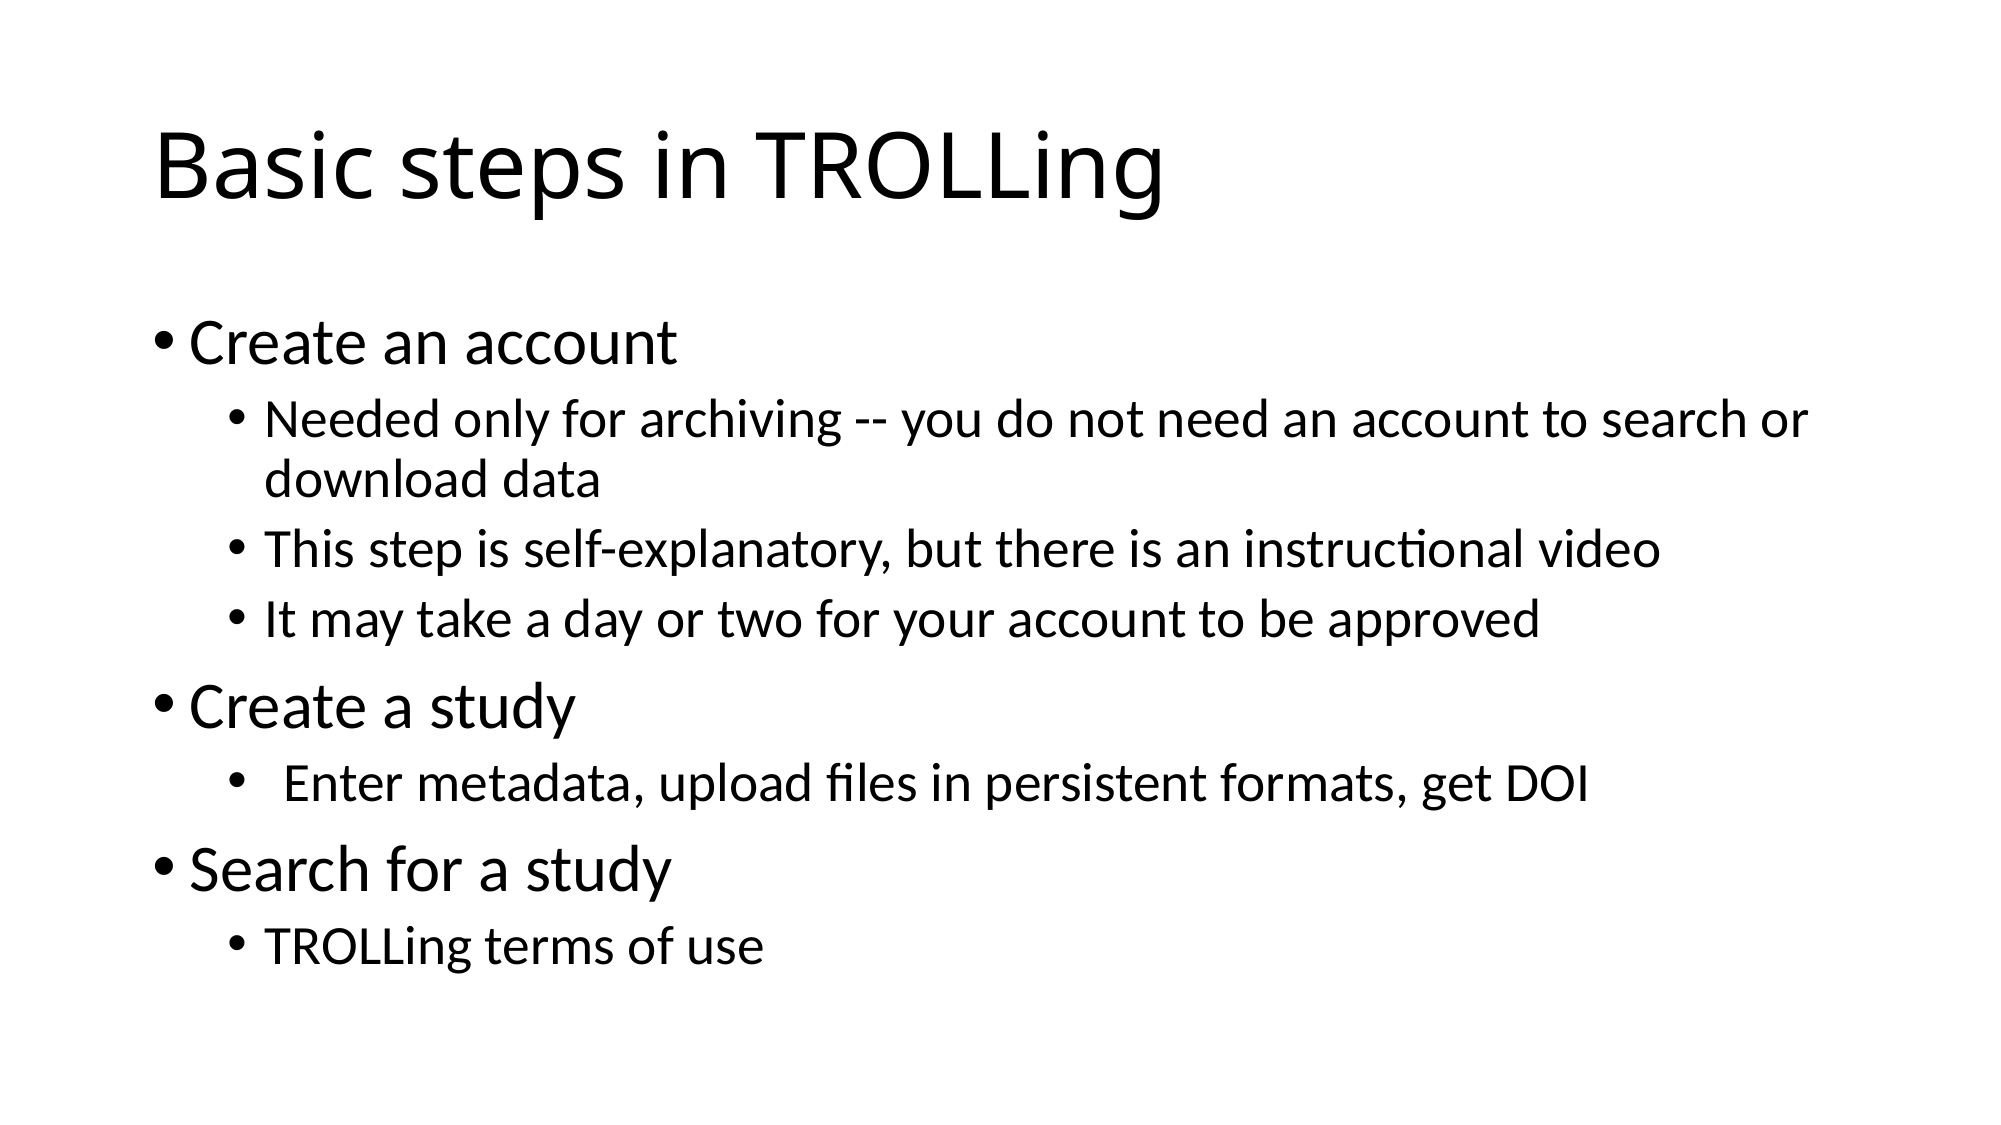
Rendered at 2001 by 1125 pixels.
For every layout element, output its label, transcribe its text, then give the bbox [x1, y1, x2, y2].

title Basic steps in TROLLing [137, 59, 1863, 278]
list Create an account Needed only for archiving -- you do not need an account to search or download data This step is self-explanatory, but there is an instructional video It may take a day or two for your account to be approved Create a study Enter metadata, upload files in persistent formats, get DOI Search for a study TROLLing terms of use [137, 299, 1863, 1014]
